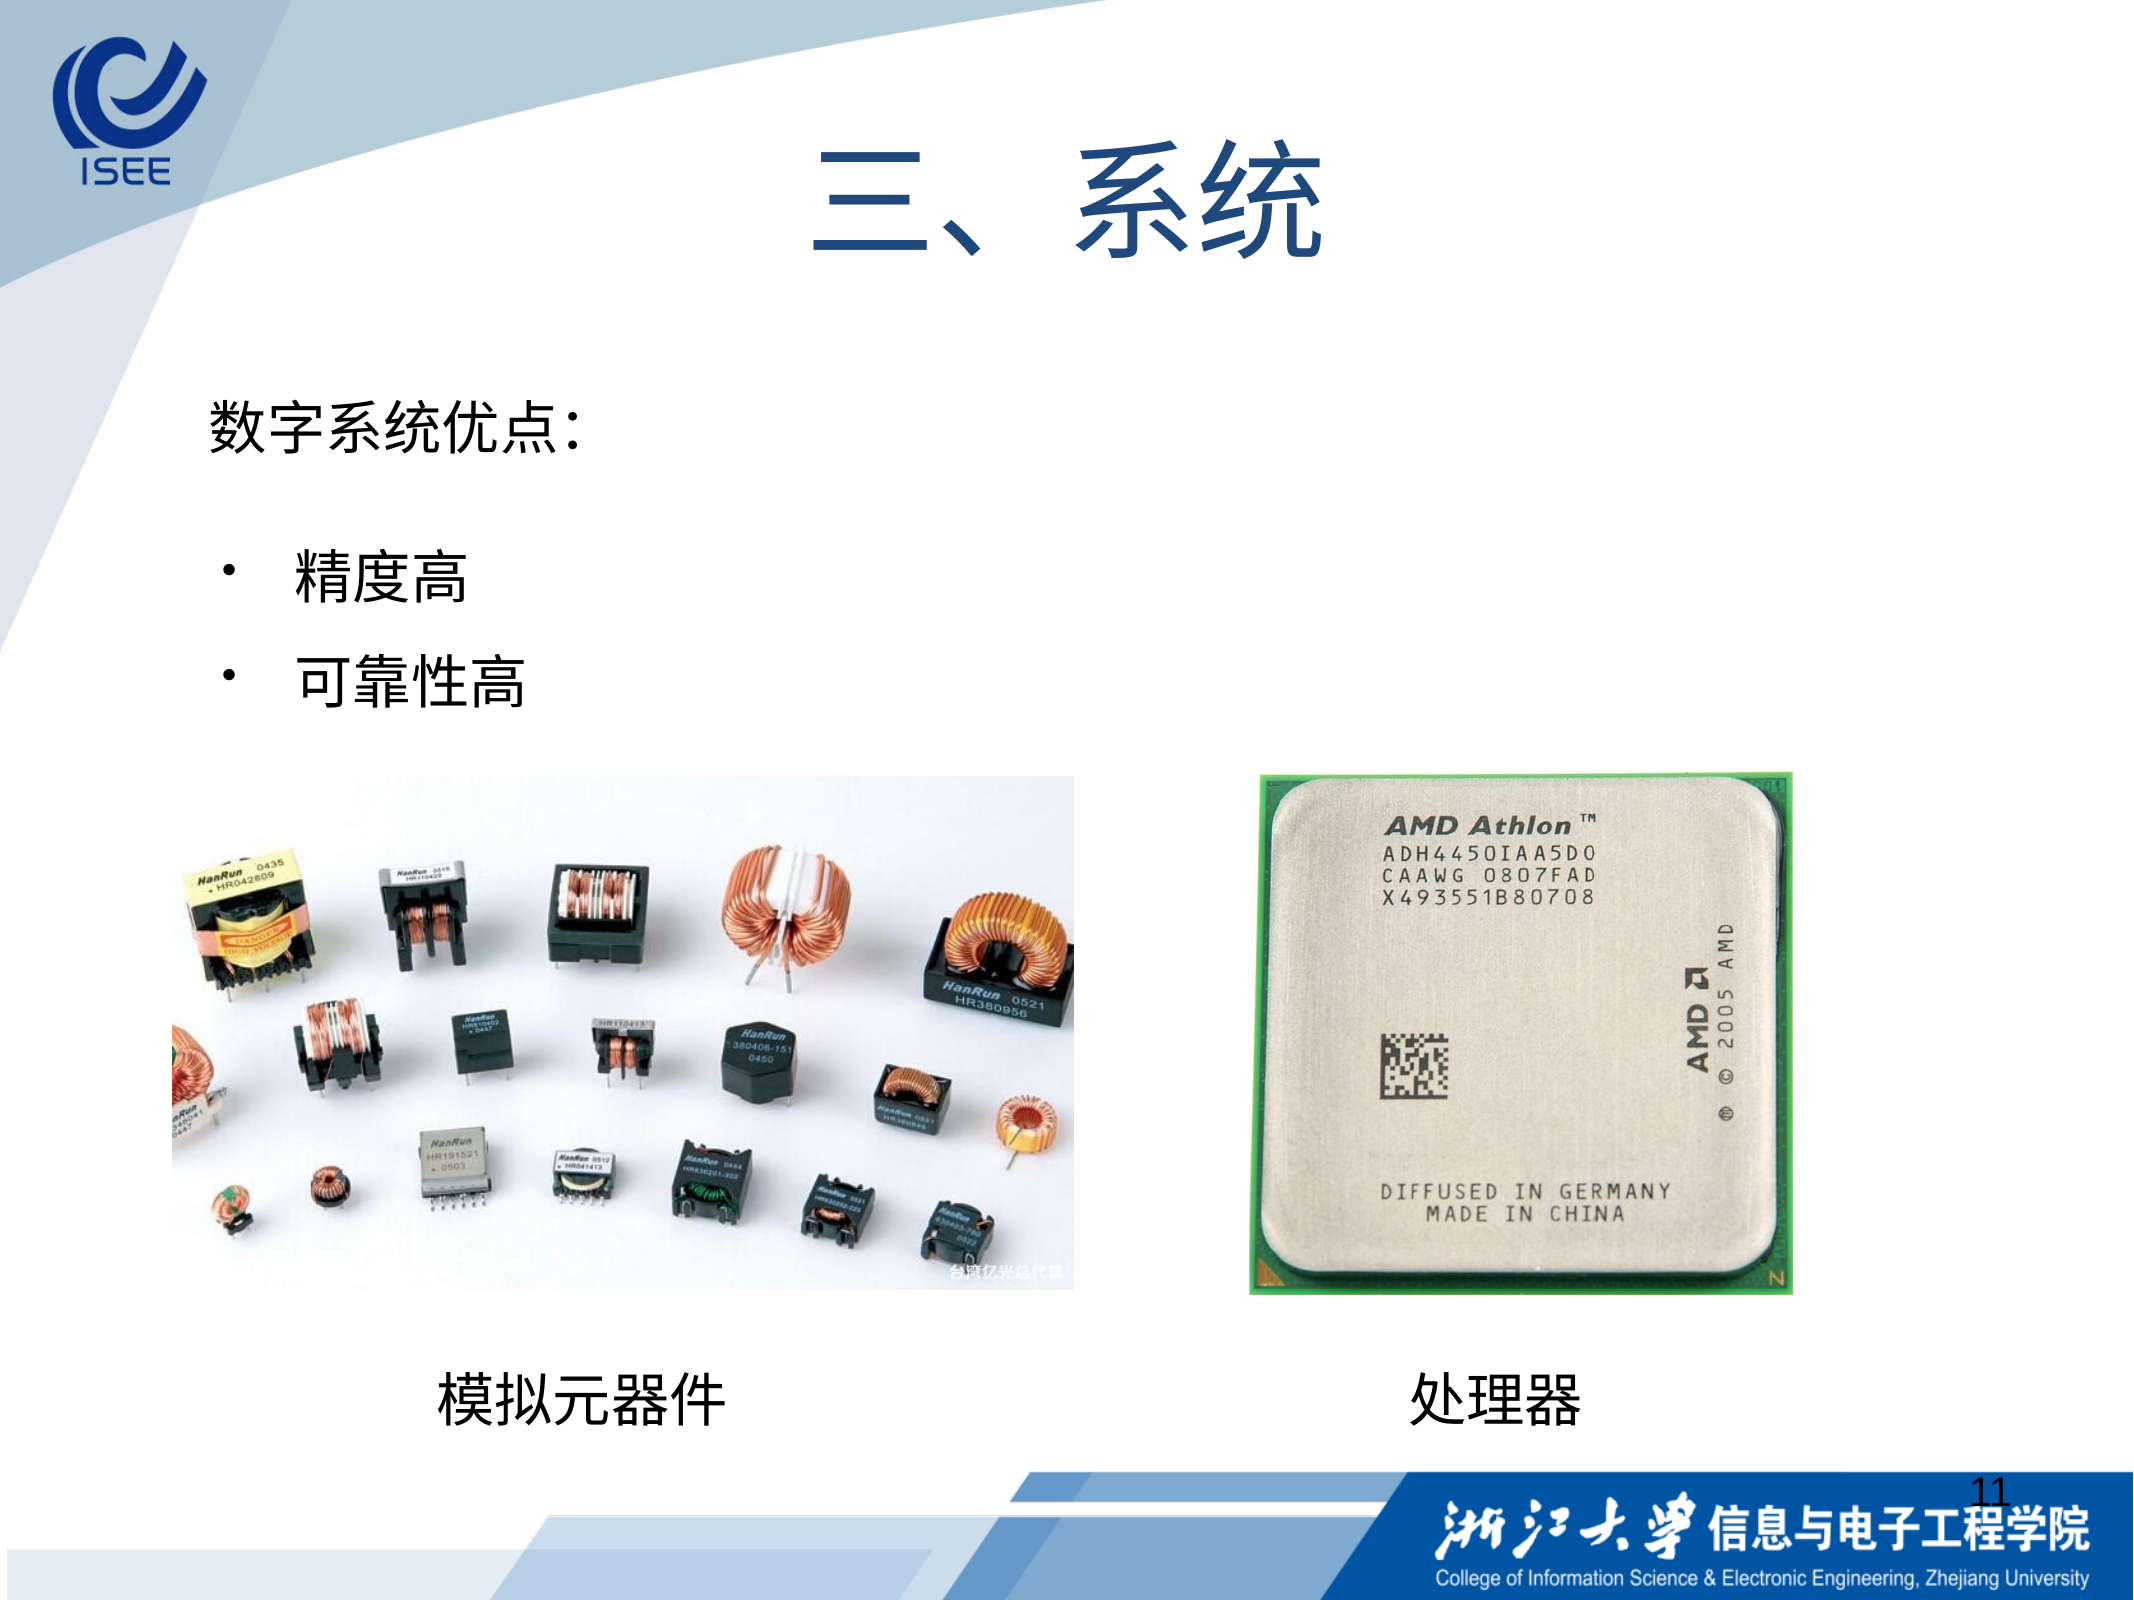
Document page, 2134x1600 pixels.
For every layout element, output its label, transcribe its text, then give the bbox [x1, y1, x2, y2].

picture [0, 0, 2133, 768]
text_box 精度高 可靠性高 [213, 496, 537, 724]
picture [1248, 771, 1794, 1295]
picture [7, 1471, 2133, 1600]
text_box 模拟元器件 [427, 1355, 736, 1442]
text_box 数字系统优点： [200, 382, 626, 470]
slide_number 11 [1528, 1456, 2027, 1569]
picture [172, 776, 1074, 1290]
title 三、系统 [106, 64, 2027, 331]
text_box 处理器 [1400, 1355, 1592, 1442]
